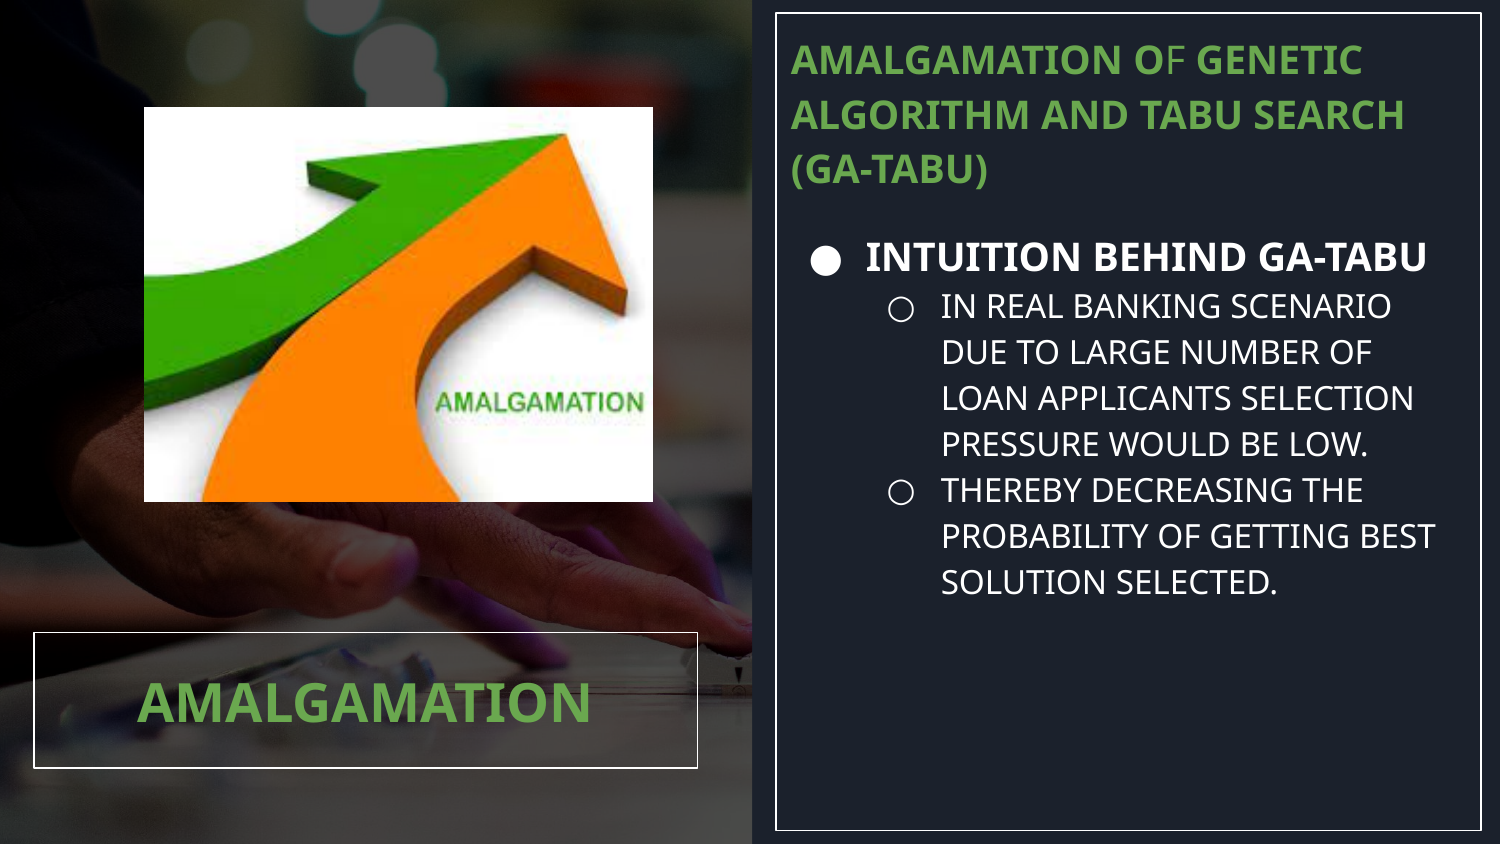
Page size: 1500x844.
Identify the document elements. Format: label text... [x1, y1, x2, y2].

picture [0, 0, 753, 844]
list AMALGAMATION OF GENETIC ALGORITHM AND TABU SEARCH (GA-TABU) INTUITION BEHIND GA-TABU IN REAL BANKING SCENARIO DUE TO LARGE NUMBER OF LOAN APPLICANTS SELECTION PRESSURE WOULD BE LOW. THEREBY DECREASING THE PROBABILITY OF GETTING BEST SOLUTION SELECTED. [775, 12, 1481, 831]
